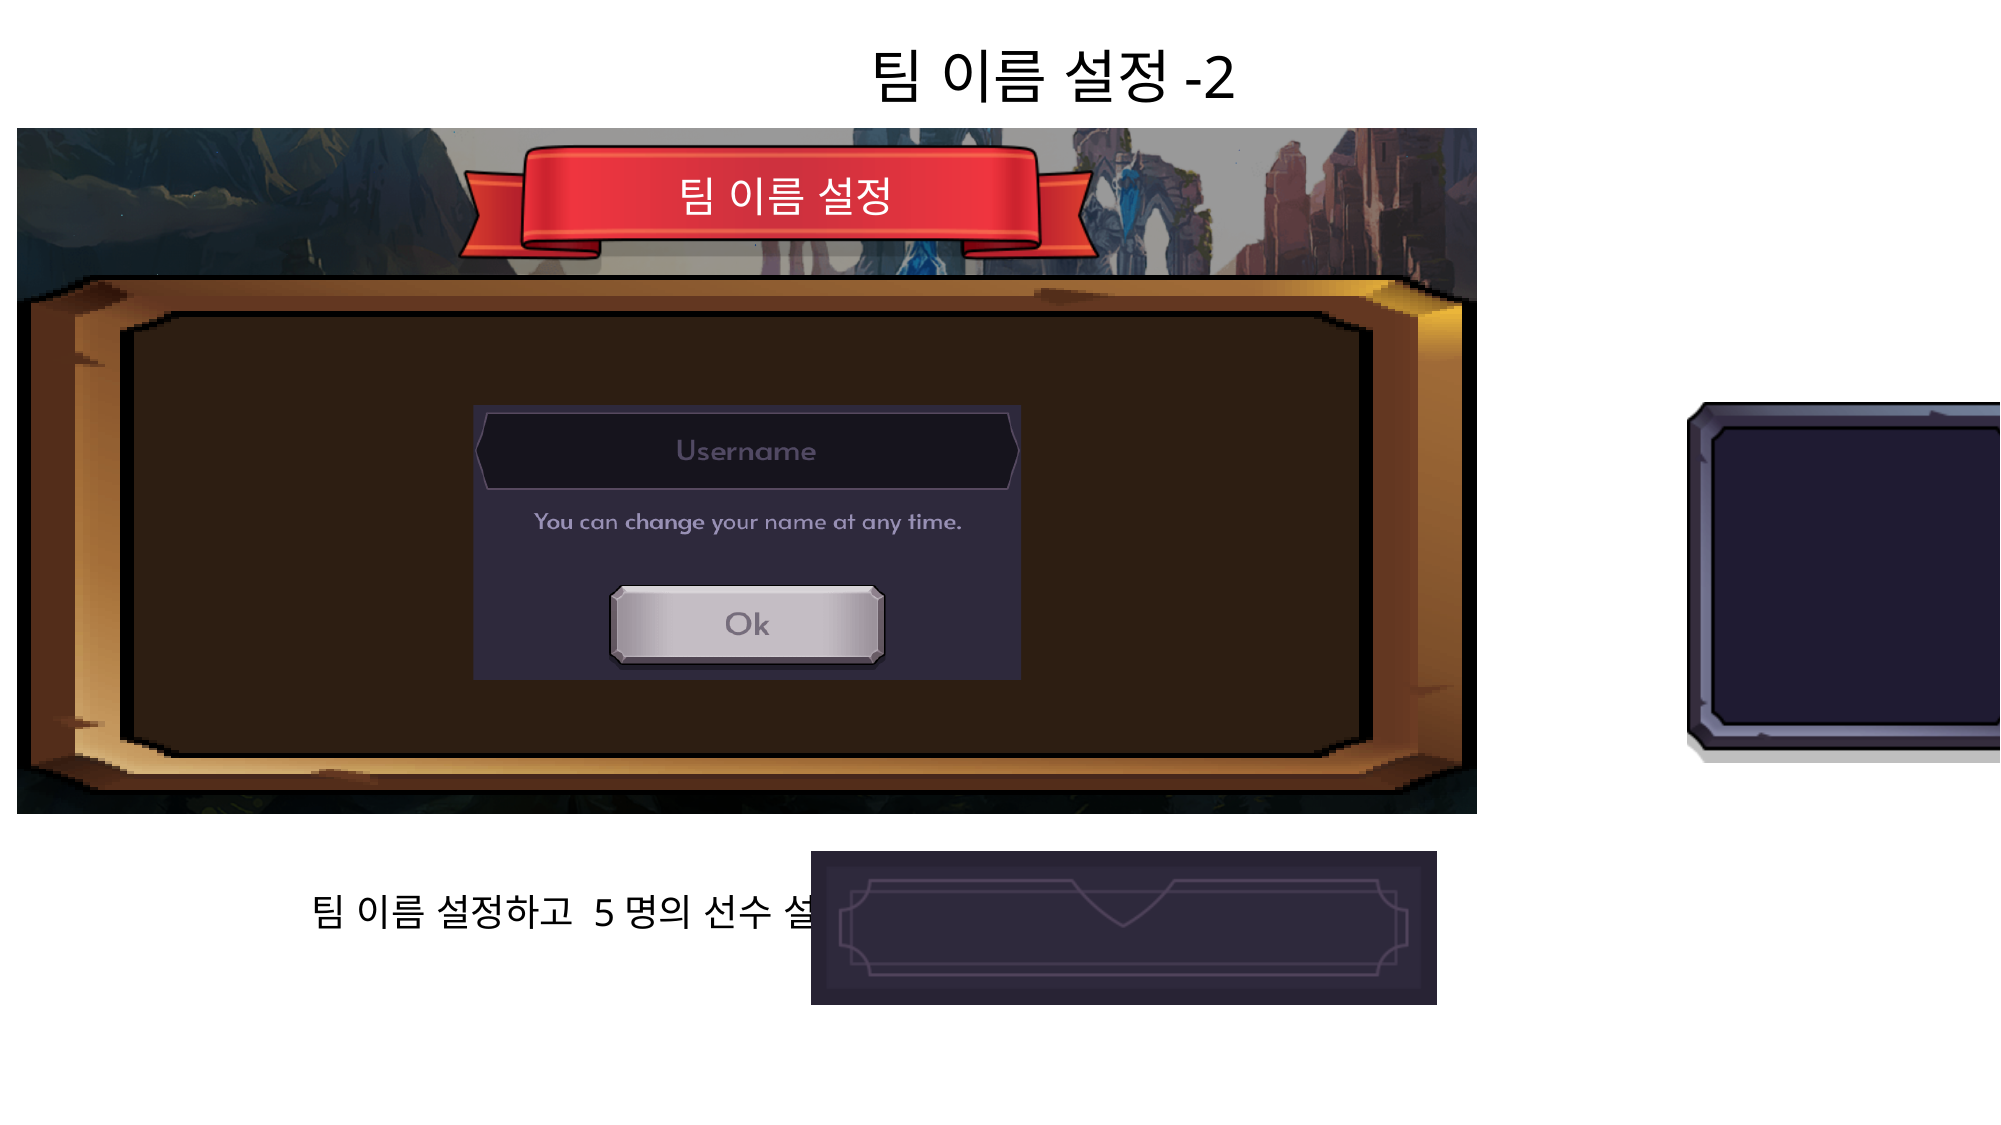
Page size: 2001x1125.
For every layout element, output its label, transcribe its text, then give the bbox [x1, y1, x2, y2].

picture [811, 851, 1437, 1005]
picture [1687, 402, 2000, 763]
picture [17, 128, 1477, 814]
text_box 팀 이름 설정-2 [630, 32, 1477, 118]
text_box 팀 이름 설정하고 5명의 선수 설정으로 자동으로 넘어가기 [296, 881, 811, 941]
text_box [457, 144, 1101, 276]
